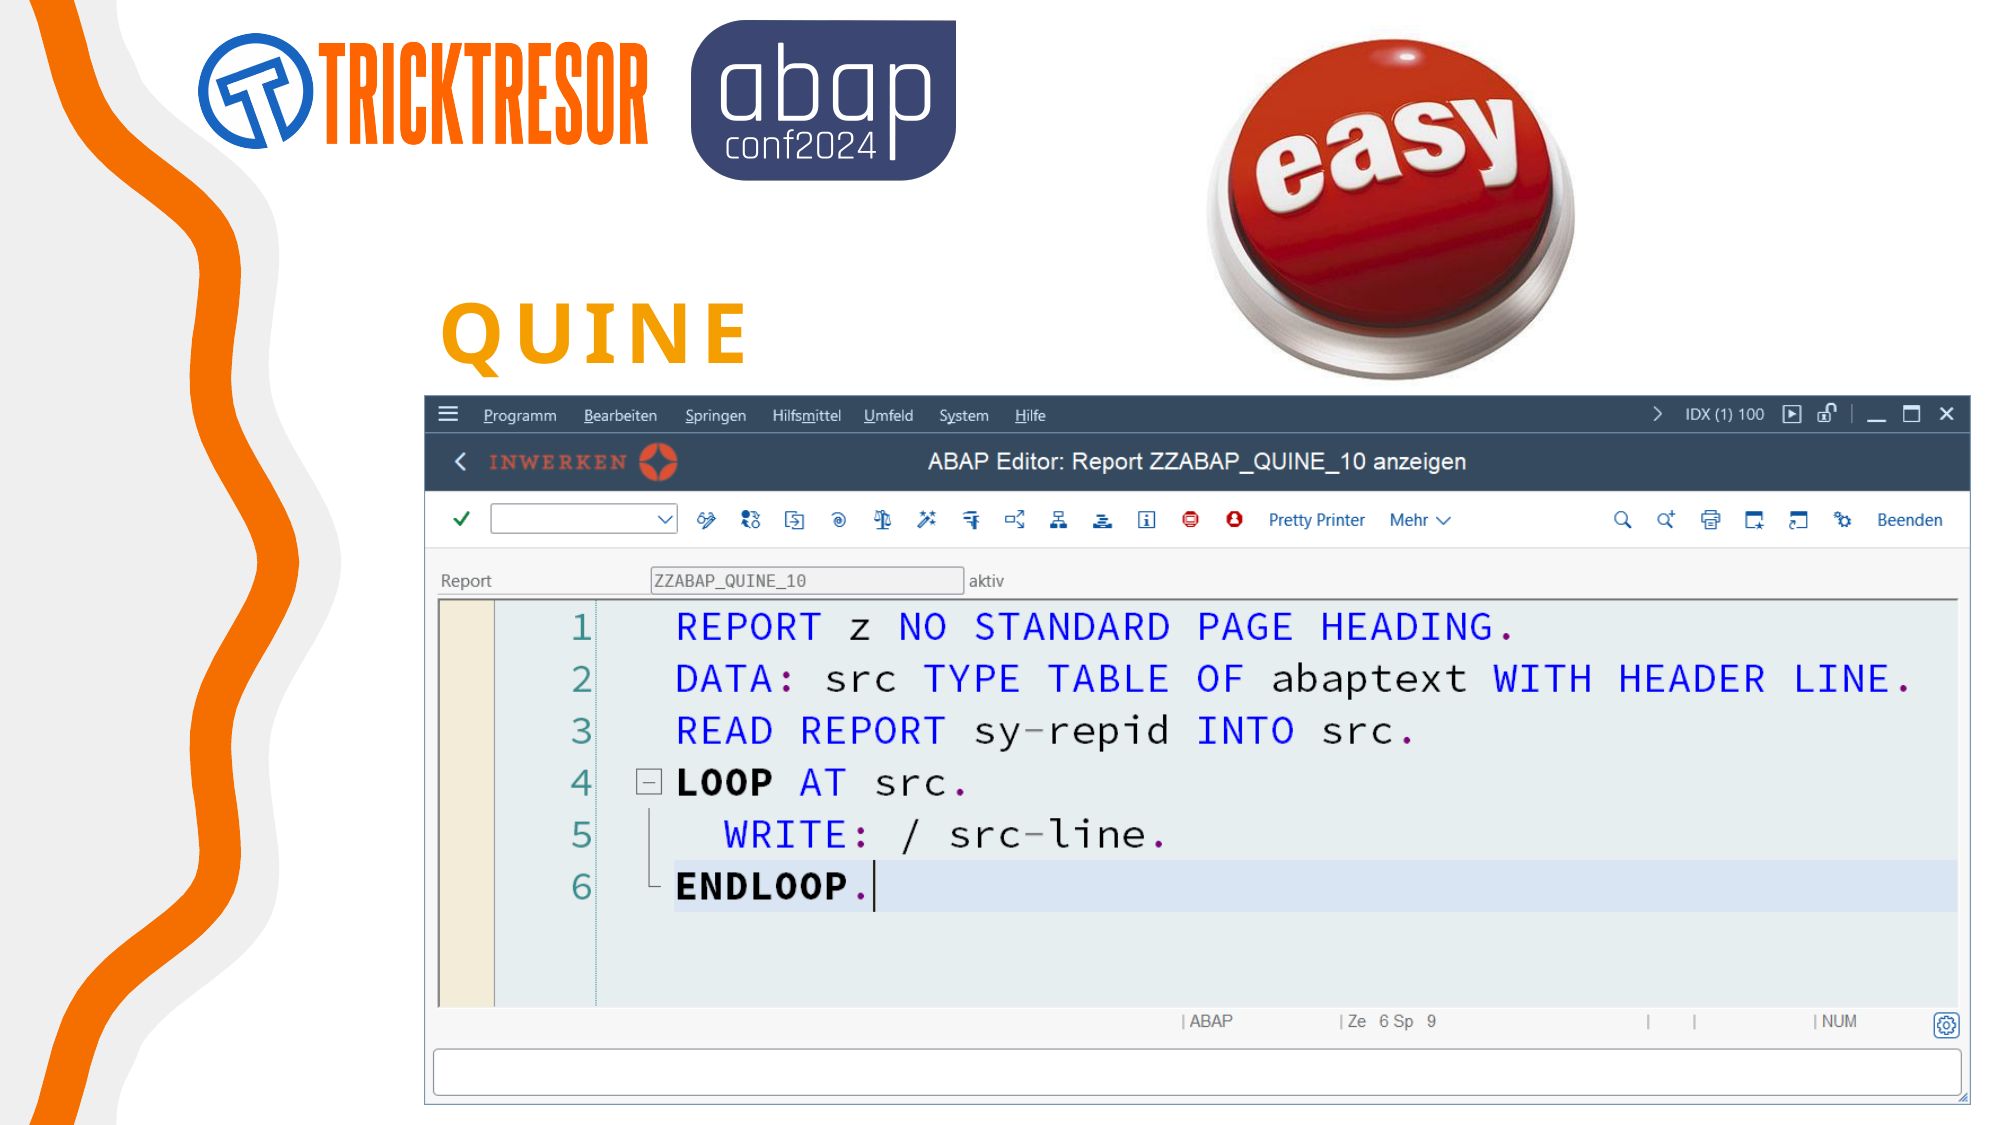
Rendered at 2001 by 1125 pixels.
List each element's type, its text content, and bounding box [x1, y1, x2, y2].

picture [423, 25, 1971, 1105]
list QUINE [424, 273, 1206, 395]
picture [198, 0, 1004, 263]
